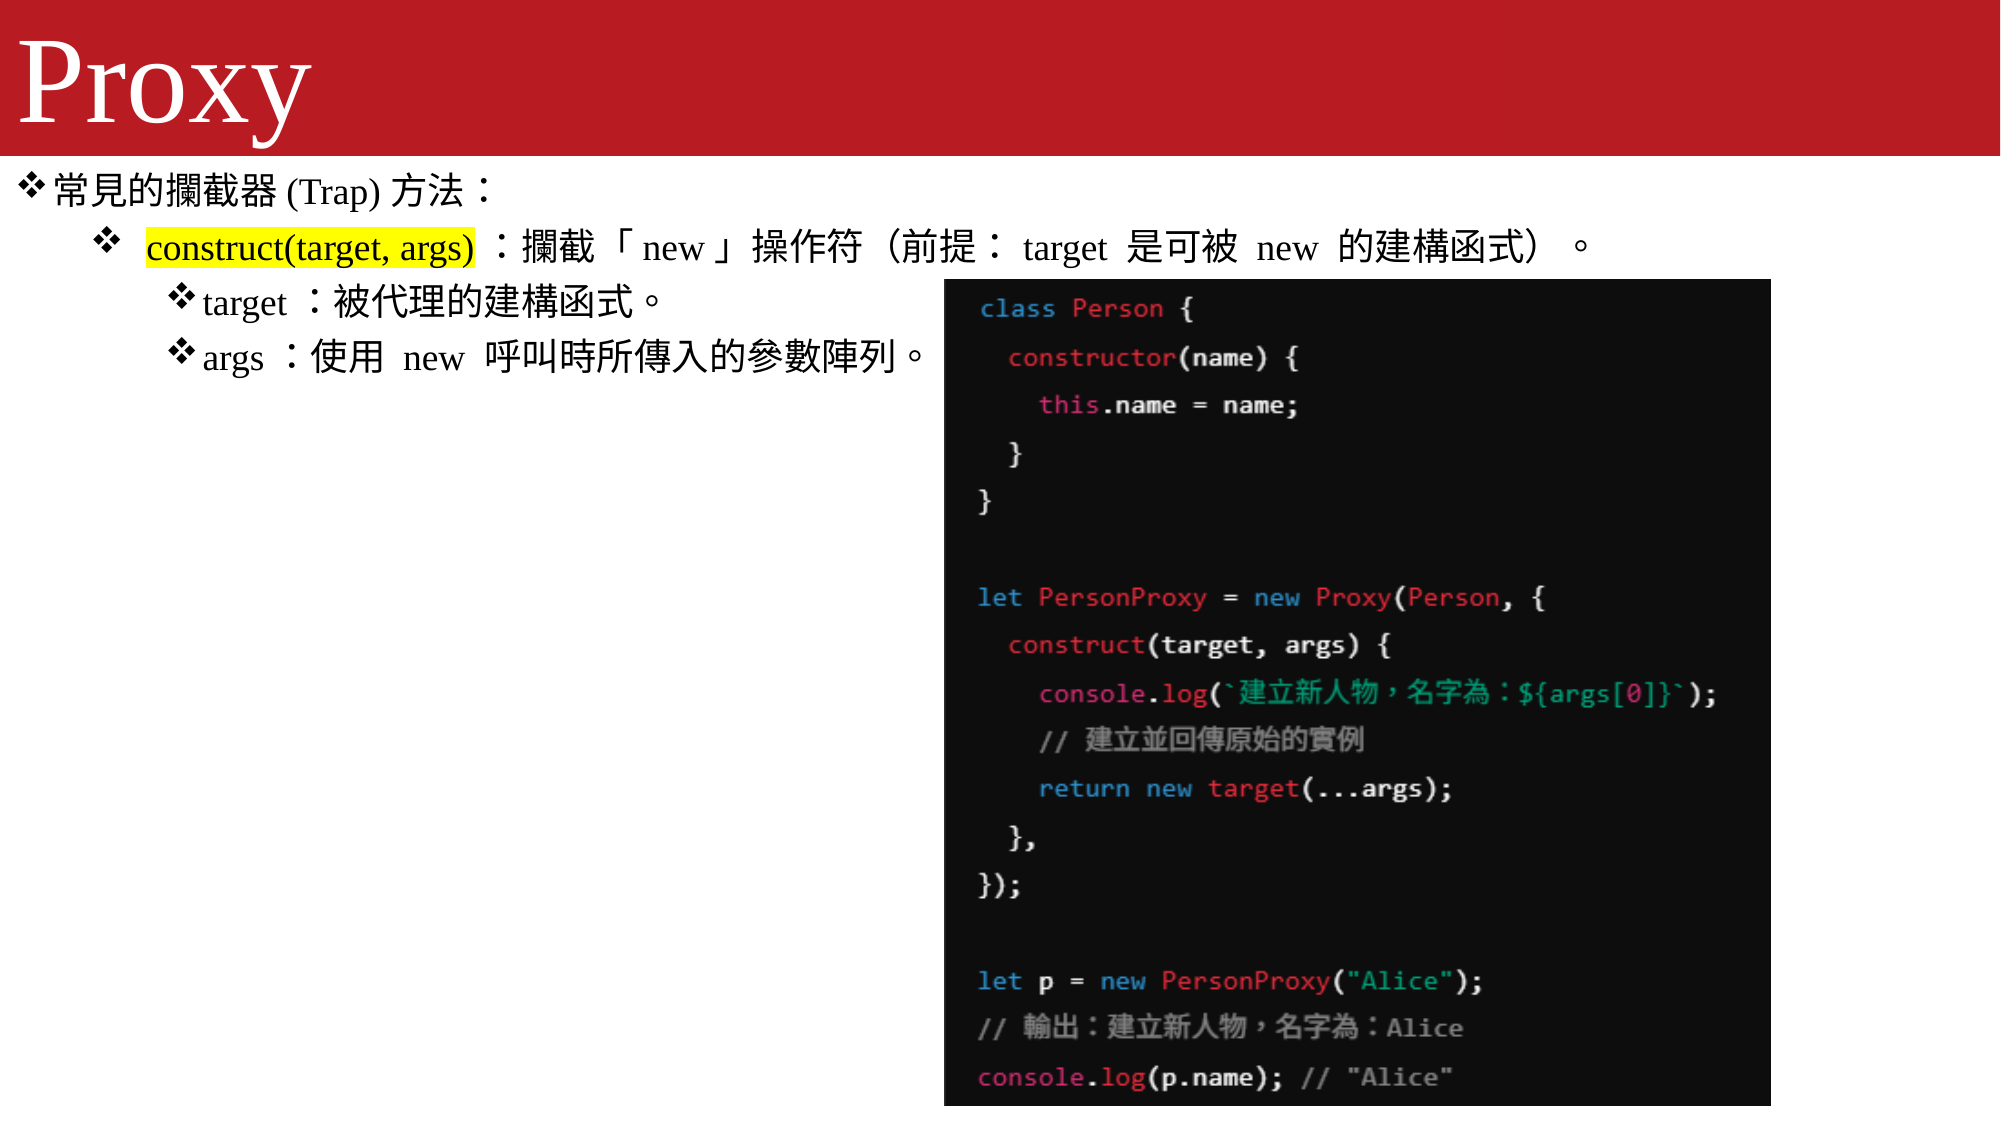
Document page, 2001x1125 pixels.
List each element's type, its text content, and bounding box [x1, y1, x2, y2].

list 常見的攔截器(Trap)方法： construct(target, args)：攔截「new」操作符（前提：target 是可被 new 的建構函式）。 target：被代理的建構函式。 args：使用 new 呼叫時所傳入的參數陣列。 [0, 159, 1988, 987]
picture [944, 279, 1771, 1106]
title Proxy [1, 0, 1727, 156]
